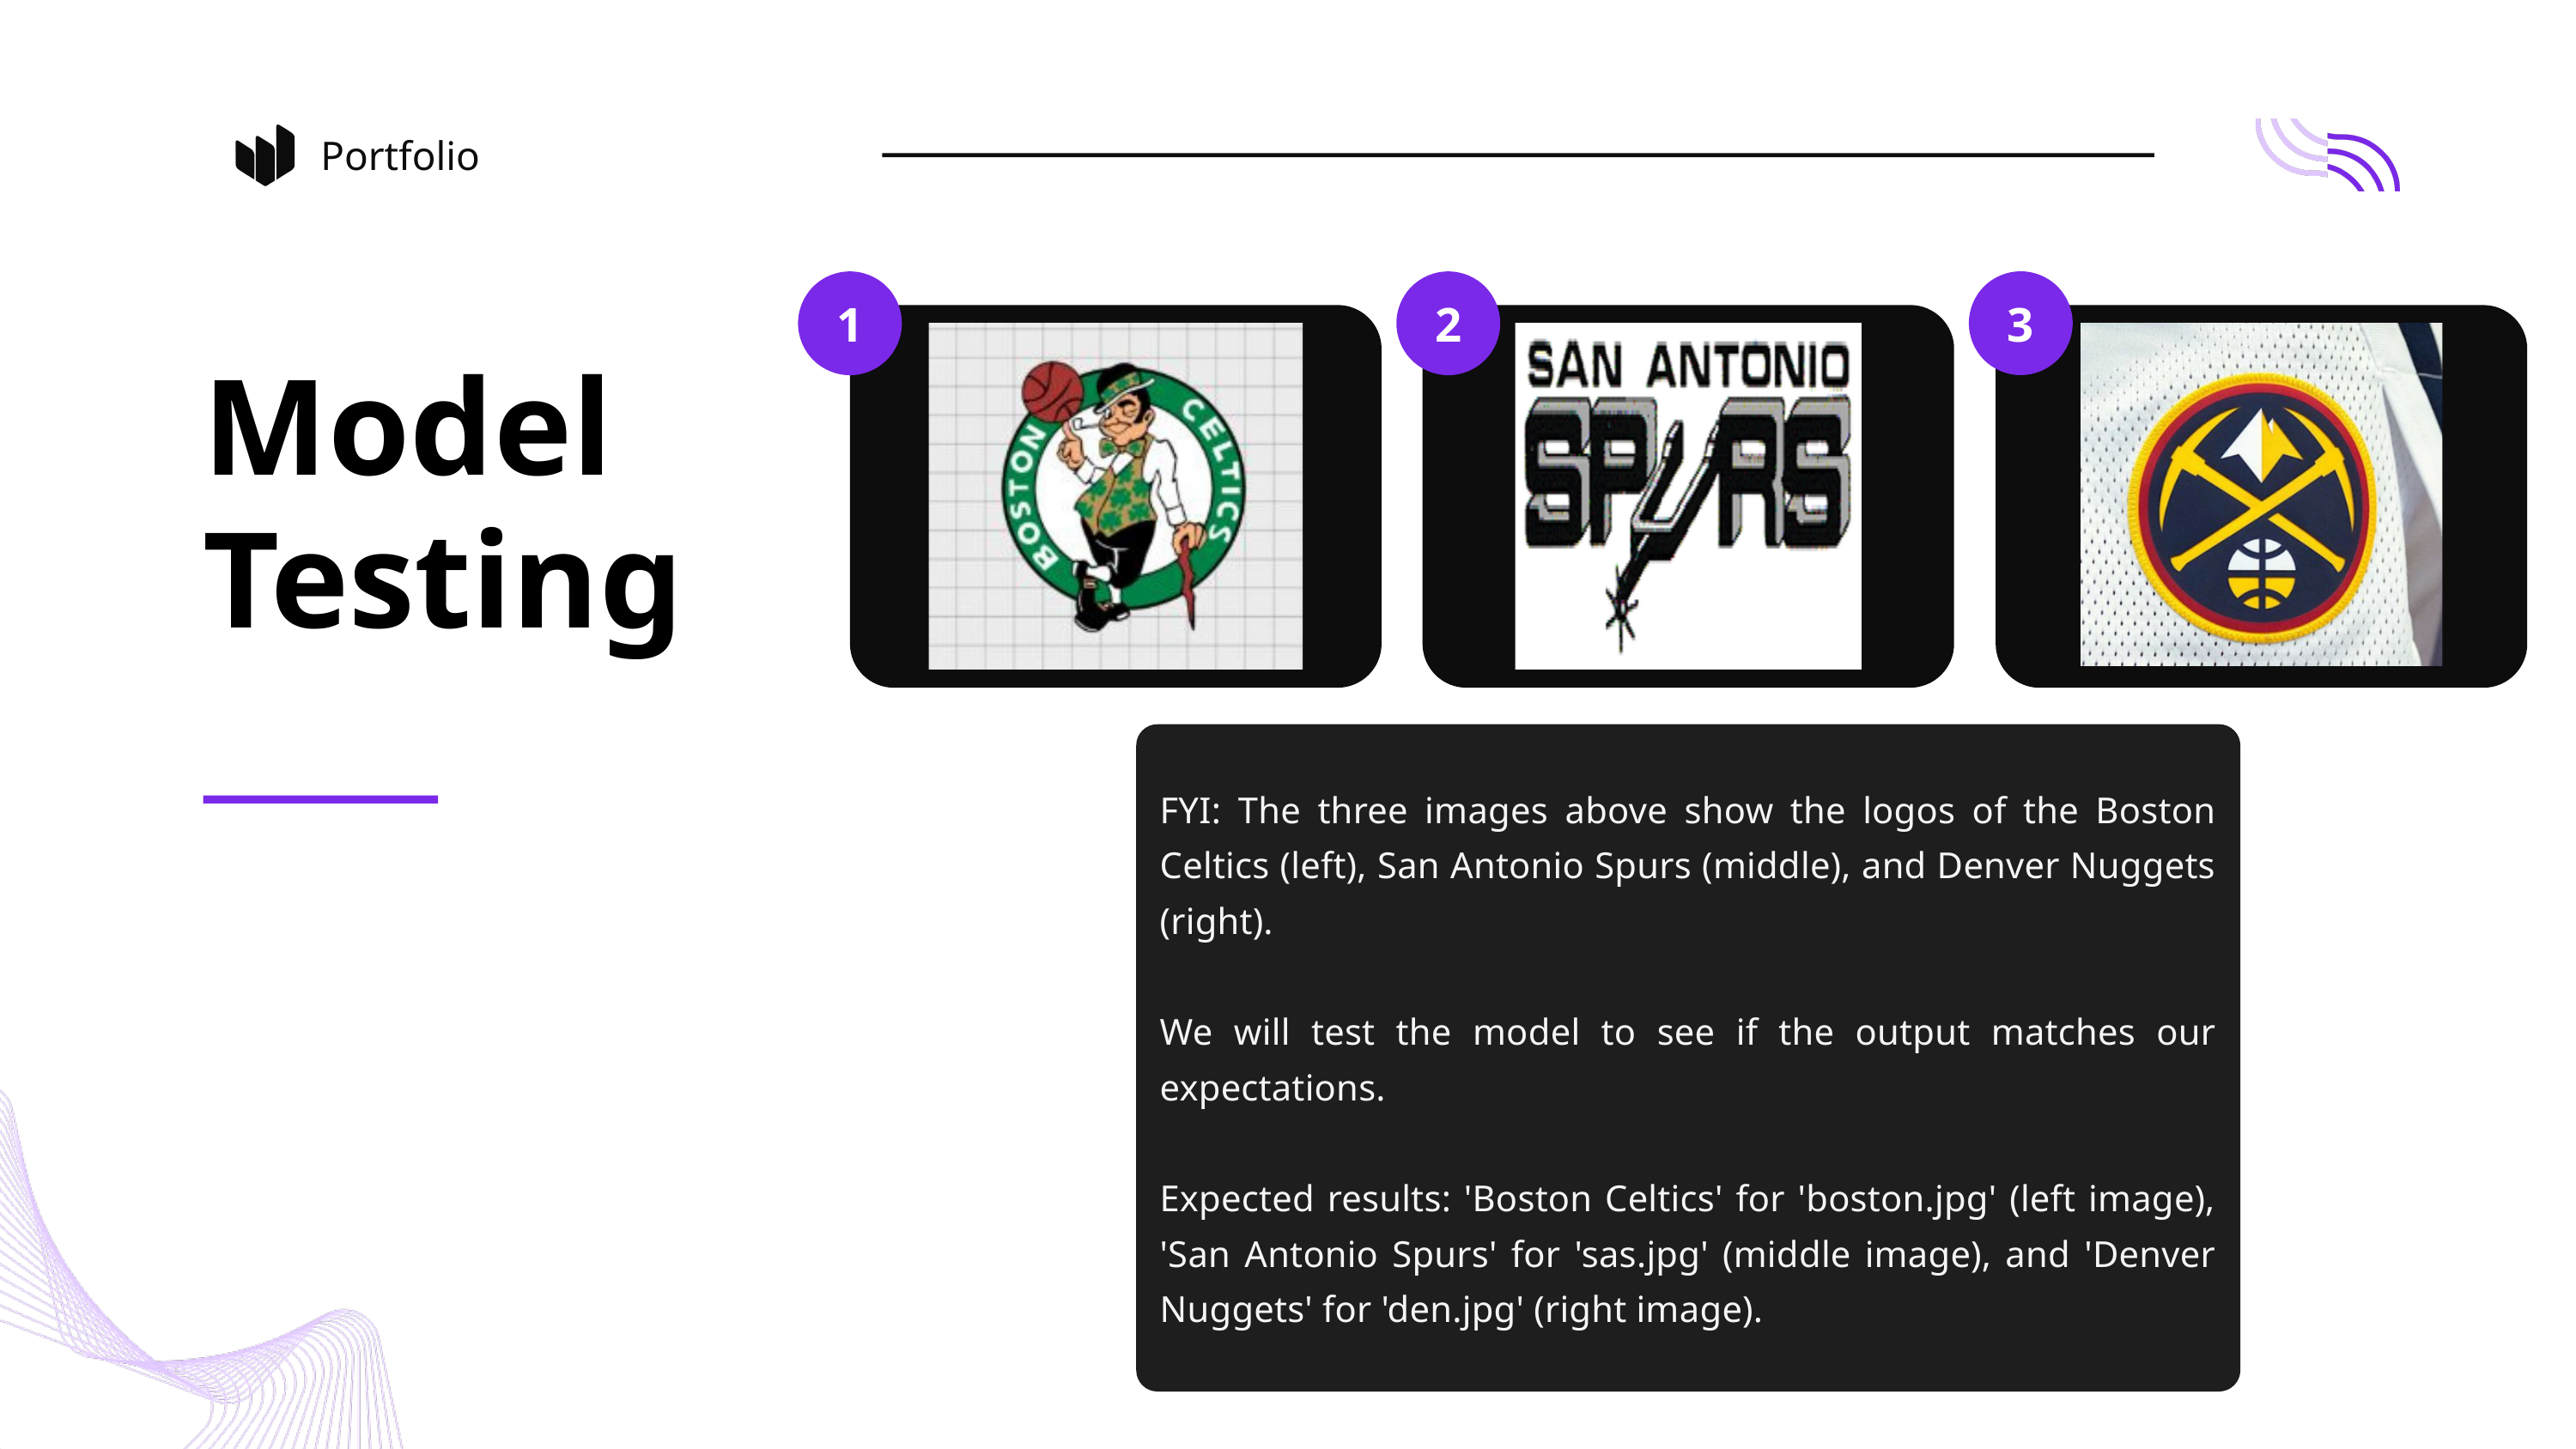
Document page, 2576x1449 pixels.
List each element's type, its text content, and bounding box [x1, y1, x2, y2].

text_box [1422, 305, 1954, 688]
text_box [1135, 724, 2241, 1392]
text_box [849, 305, 1382, 688]
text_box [1995, 305, 2528, 688]
text_box Model Testing [203, 349, 845, 654]
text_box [798, 270, 902, 376]
text_box Portfolio [320, 123, 648, 179]
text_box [1395, 270, 1501, 376]
text_box [235, 124, 295, 186]
text_box [2255, 118, 2401, 191]
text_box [1968, 270, 2074, 376]
text_box [0, 1084, 422, 1449]
